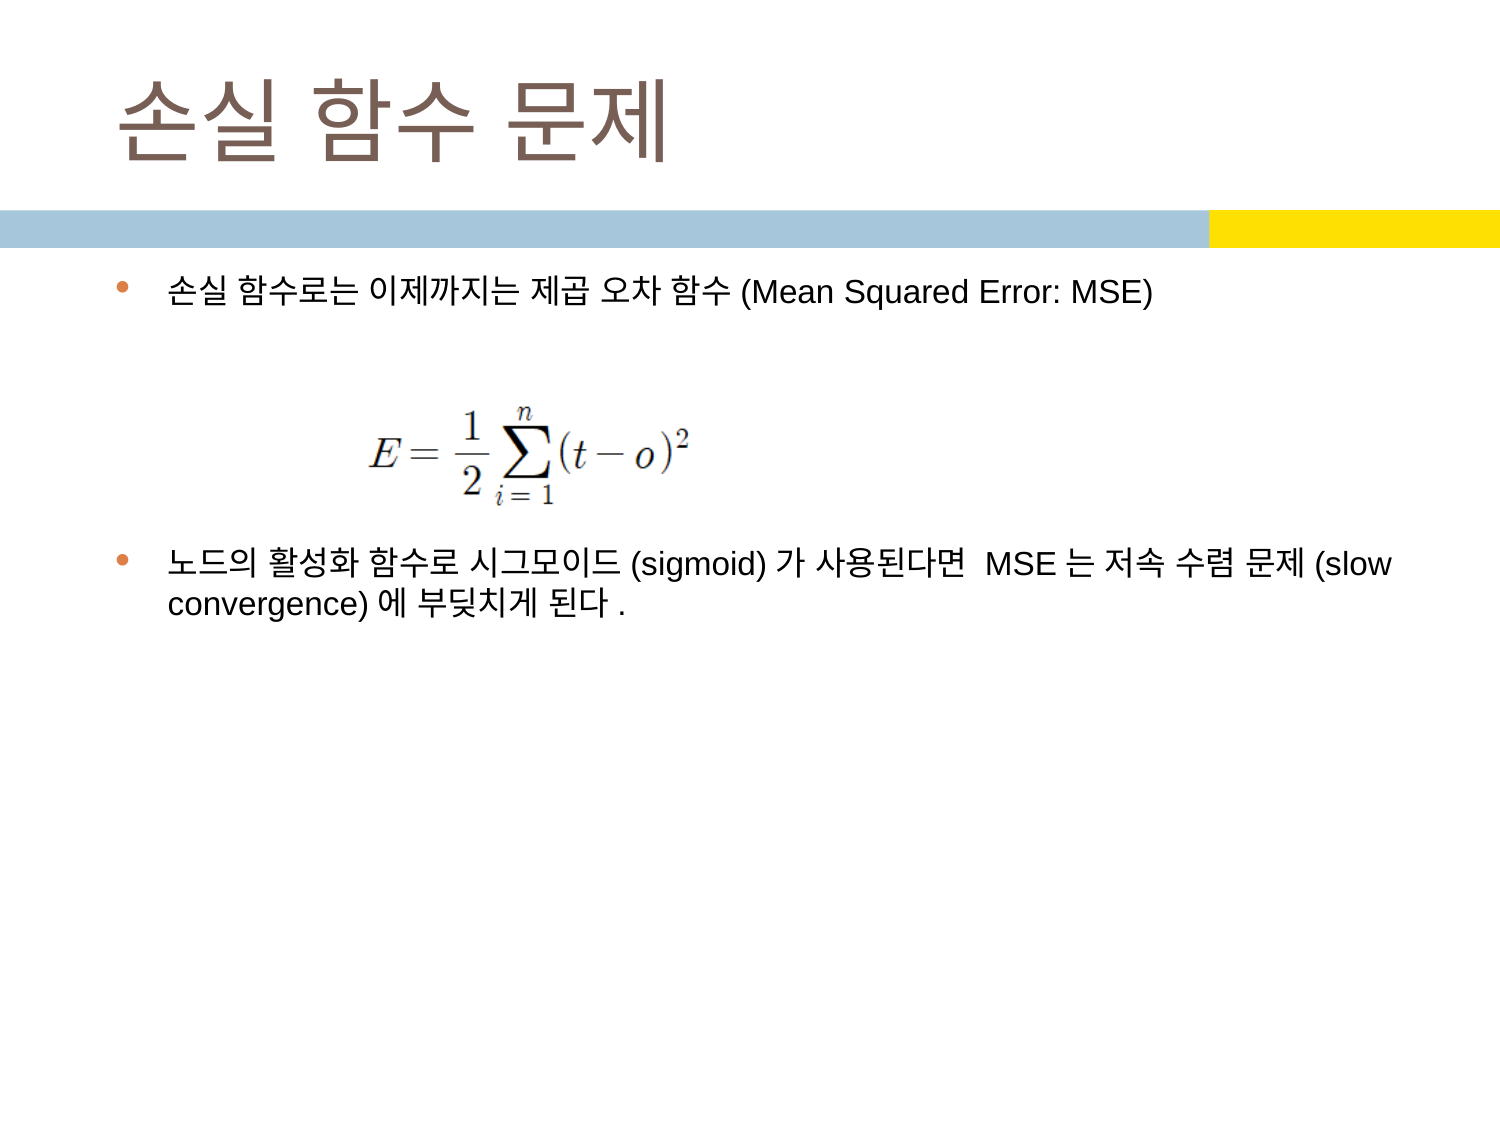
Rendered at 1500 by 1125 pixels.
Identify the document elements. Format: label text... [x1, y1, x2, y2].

picture [336, 385, 763, 523]
title 손실 함수 문제 [100, 37, 1438, 200]
list 손실 함수로는 이제까지는 제곱 오차 함수(Mean Squared Error: MSE) 노드의 활성화 함수로 시그모이드(sigmoid)가 사용된다면 MSE는 저속 수렴 문제(slow convergence)에 부딪치게 된다. [100, 262, 1438, 1000]
